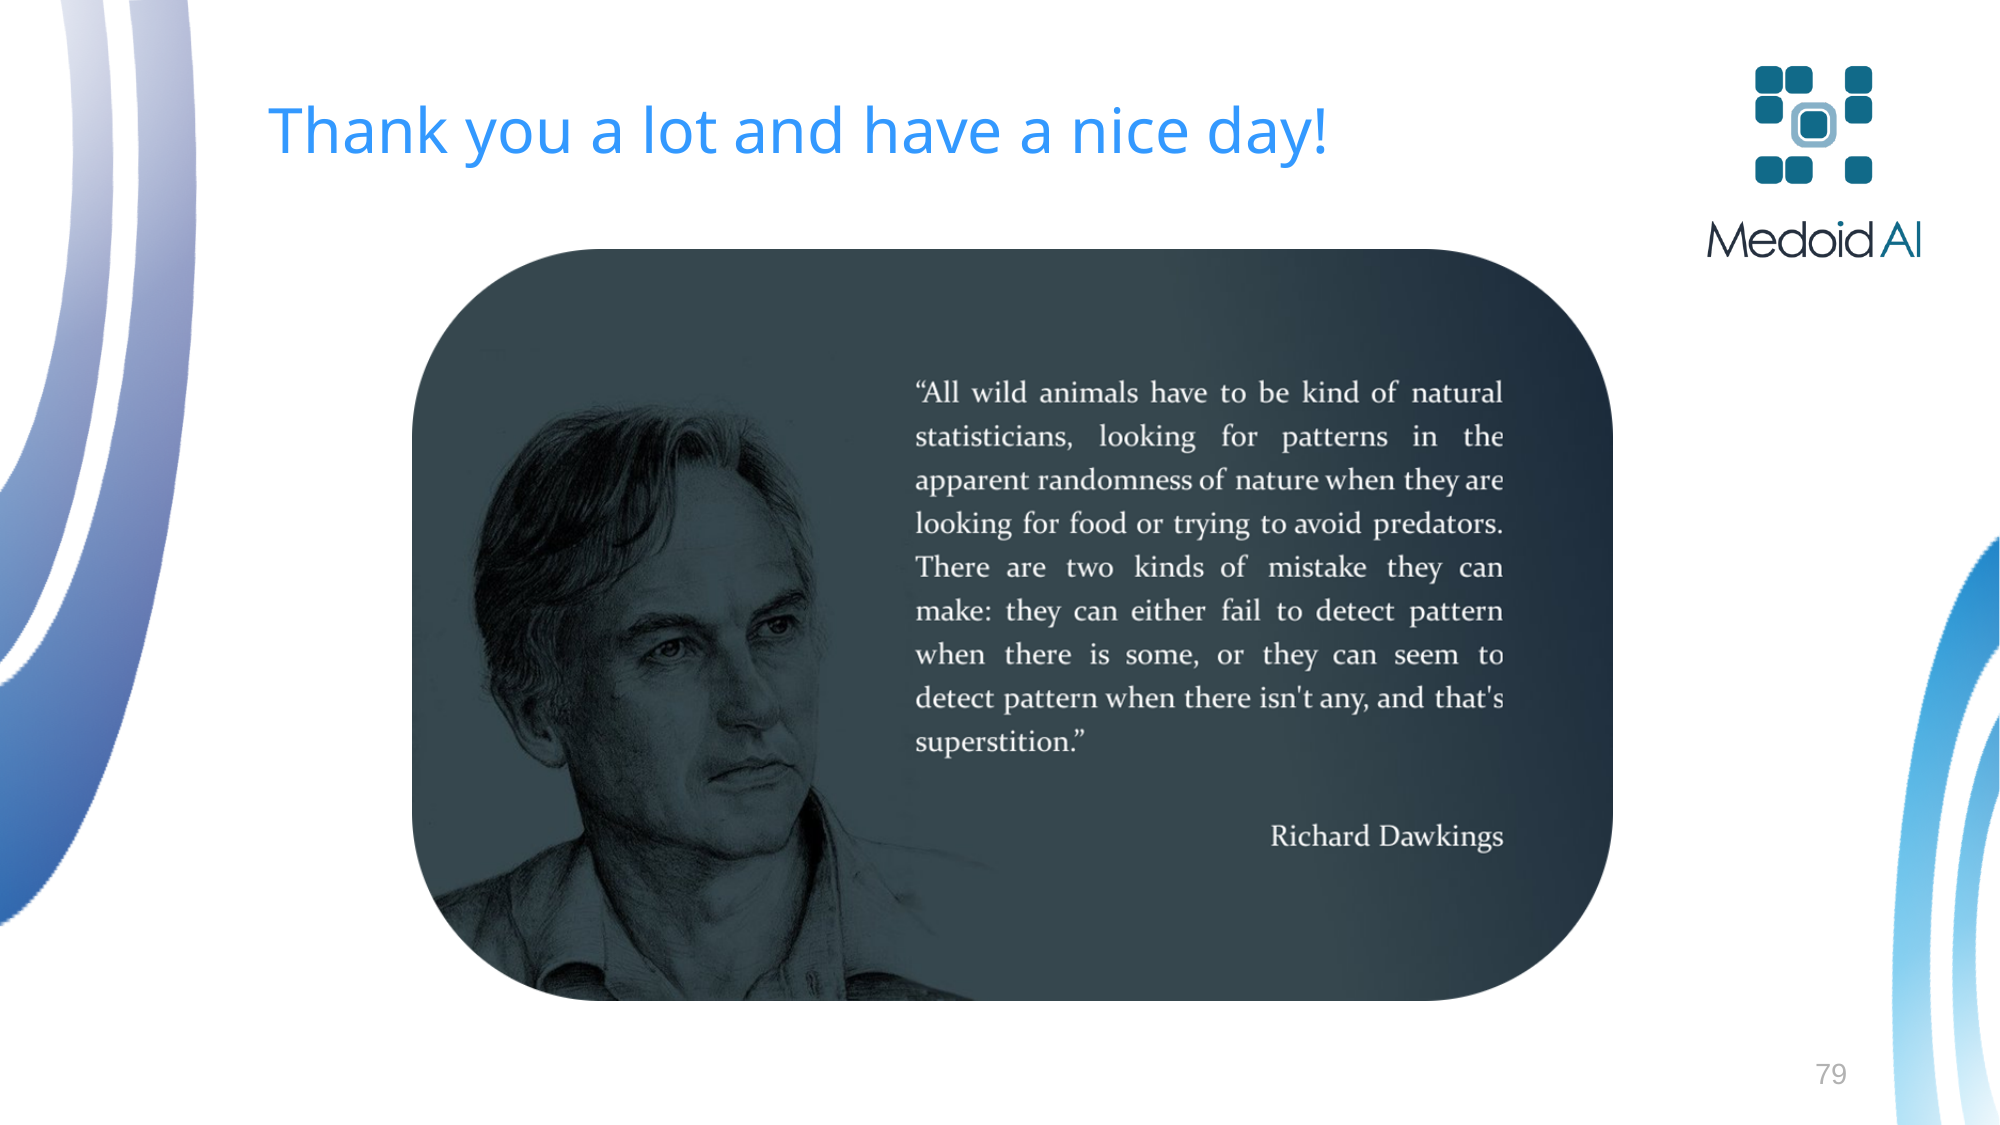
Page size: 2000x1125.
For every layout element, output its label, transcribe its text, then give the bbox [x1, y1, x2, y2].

picture [0, 0, 2000, 1125]
slide_number 79 [1412, 1042, 1863, 1103]
text_box Thank you a lot and have a nice day! [199, 57, 1400, 200]
